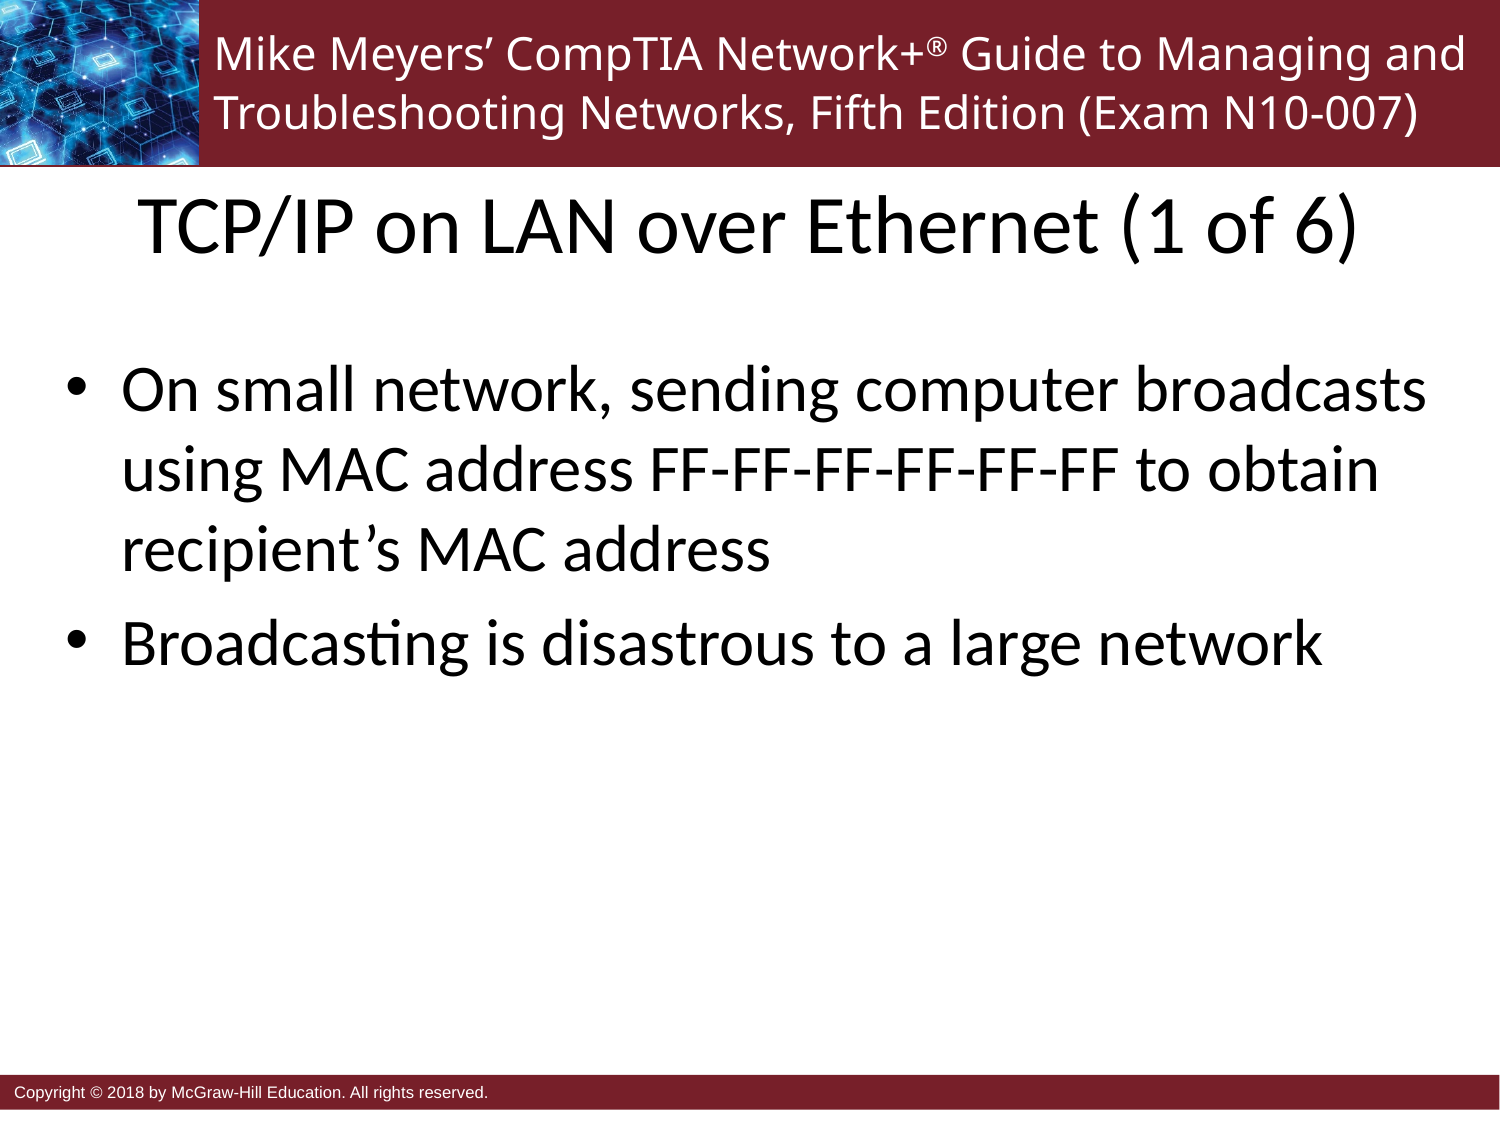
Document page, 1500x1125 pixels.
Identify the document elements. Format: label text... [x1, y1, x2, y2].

list On small network, sending computer broadcasts using MAC address FF-FF-FF-FF-FF-FF to obtain recipient’s MAC address Broadcasting is disastrous to a large network [50, 337, 1450, 713]
title TCP/IP on LAN over Ethernet (1 of 6) [75, 162, 1425, 288]
picture [0, 0, 199, 165]
